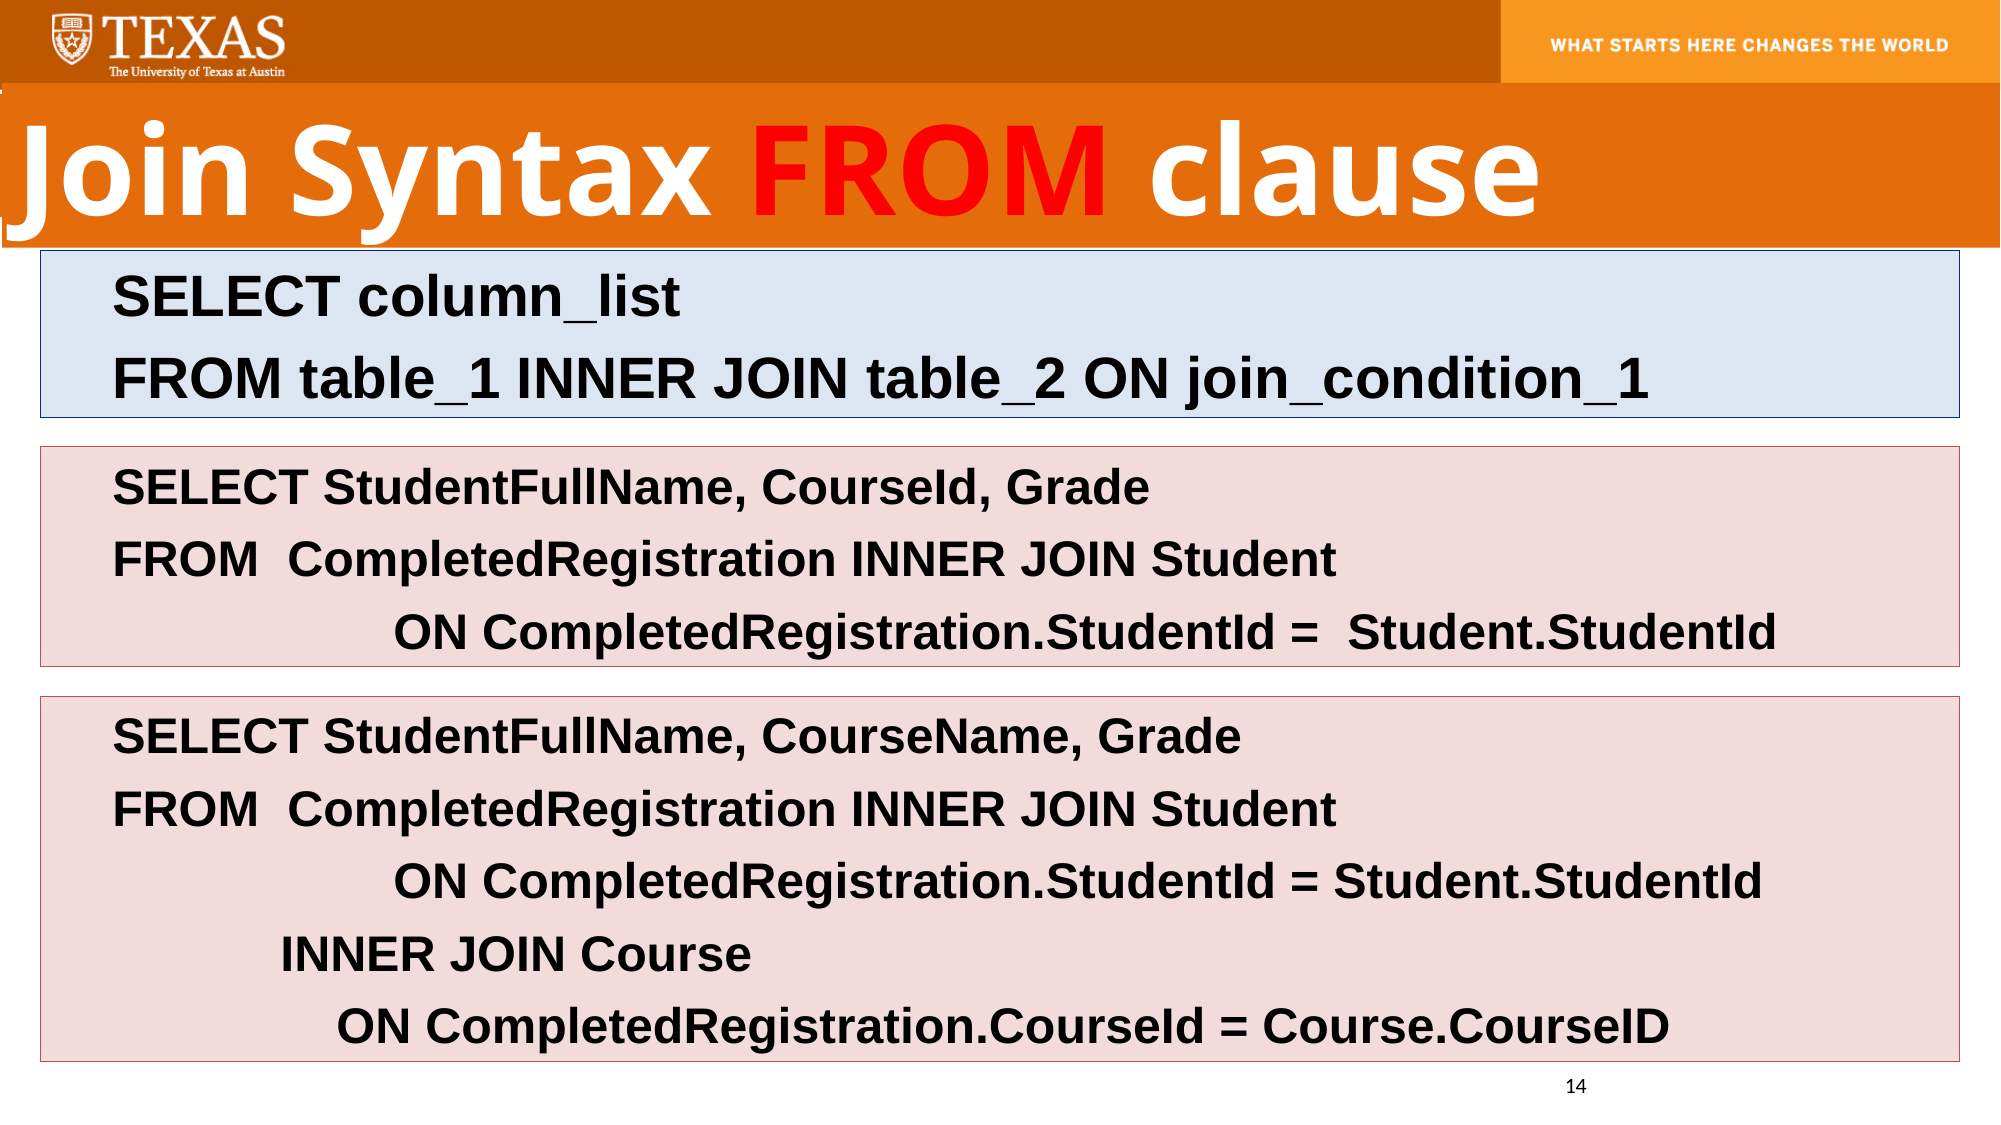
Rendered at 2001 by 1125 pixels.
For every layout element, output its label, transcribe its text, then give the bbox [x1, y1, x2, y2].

text_box SELECT column_list FROM table_1 INNER JOIN table_2 ON join_condition_1 [40, 250, 1960, 418]
text_box Join Syntax FROM clause [2, 82, 2000, 248]
picture [0, 0, 2001, 1125]
slide_number 14 [1550, 1064, 2000, 1124]
text_box SELECT StudentFullName, CourseName, Grade FROM CompletedRegistration INNER JOIN Student ON CompletedRegistration.StudentId = Student.StudentId INNER JOIN Course ON CompletedRegistration.CourseId = Course.CourseID [40, 696, 1960, 1062]
text_box SELECT StudentFullName, CourseId, Grade FROM CompletedRegistration INNER JOIN Student ON CompletedRegistration.StudentId = Student.StudentId [40, 446, 1960, 667]
